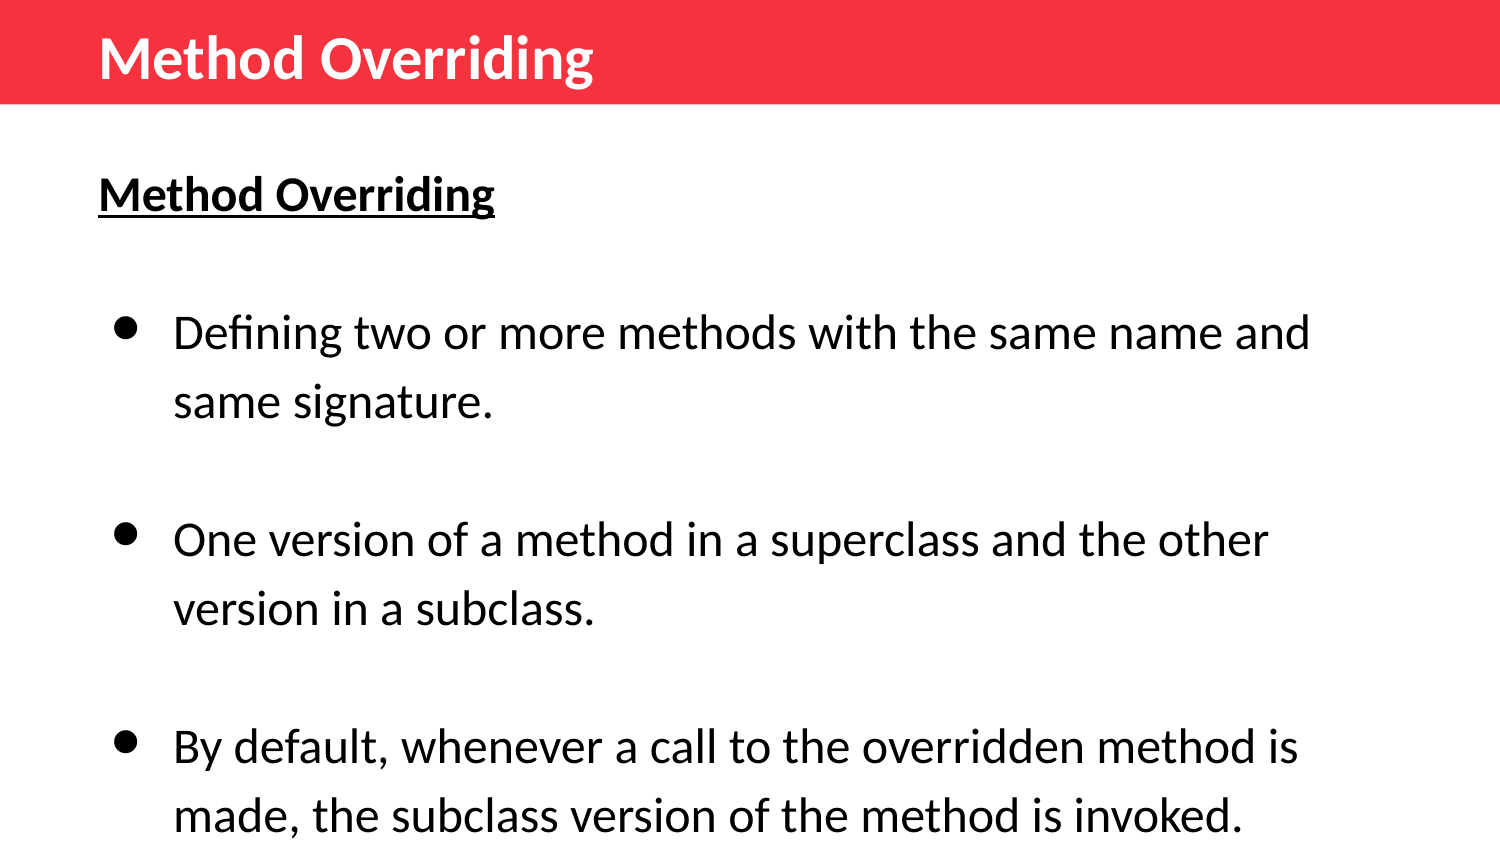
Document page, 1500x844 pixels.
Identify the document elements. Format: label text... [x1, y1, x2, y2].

text_box Method Overriding Defining two or more methods with the same name and same signature. One version of a method in a superclass and the other version in a subclass. By default, whenever a call to the overridden method is made, the subclass version of the method is invoked. [83, 137, 1398, 559]
text_box Method Overriding [83, 2, 1060, 137]
text_box [0, 0, 1500, 105]
